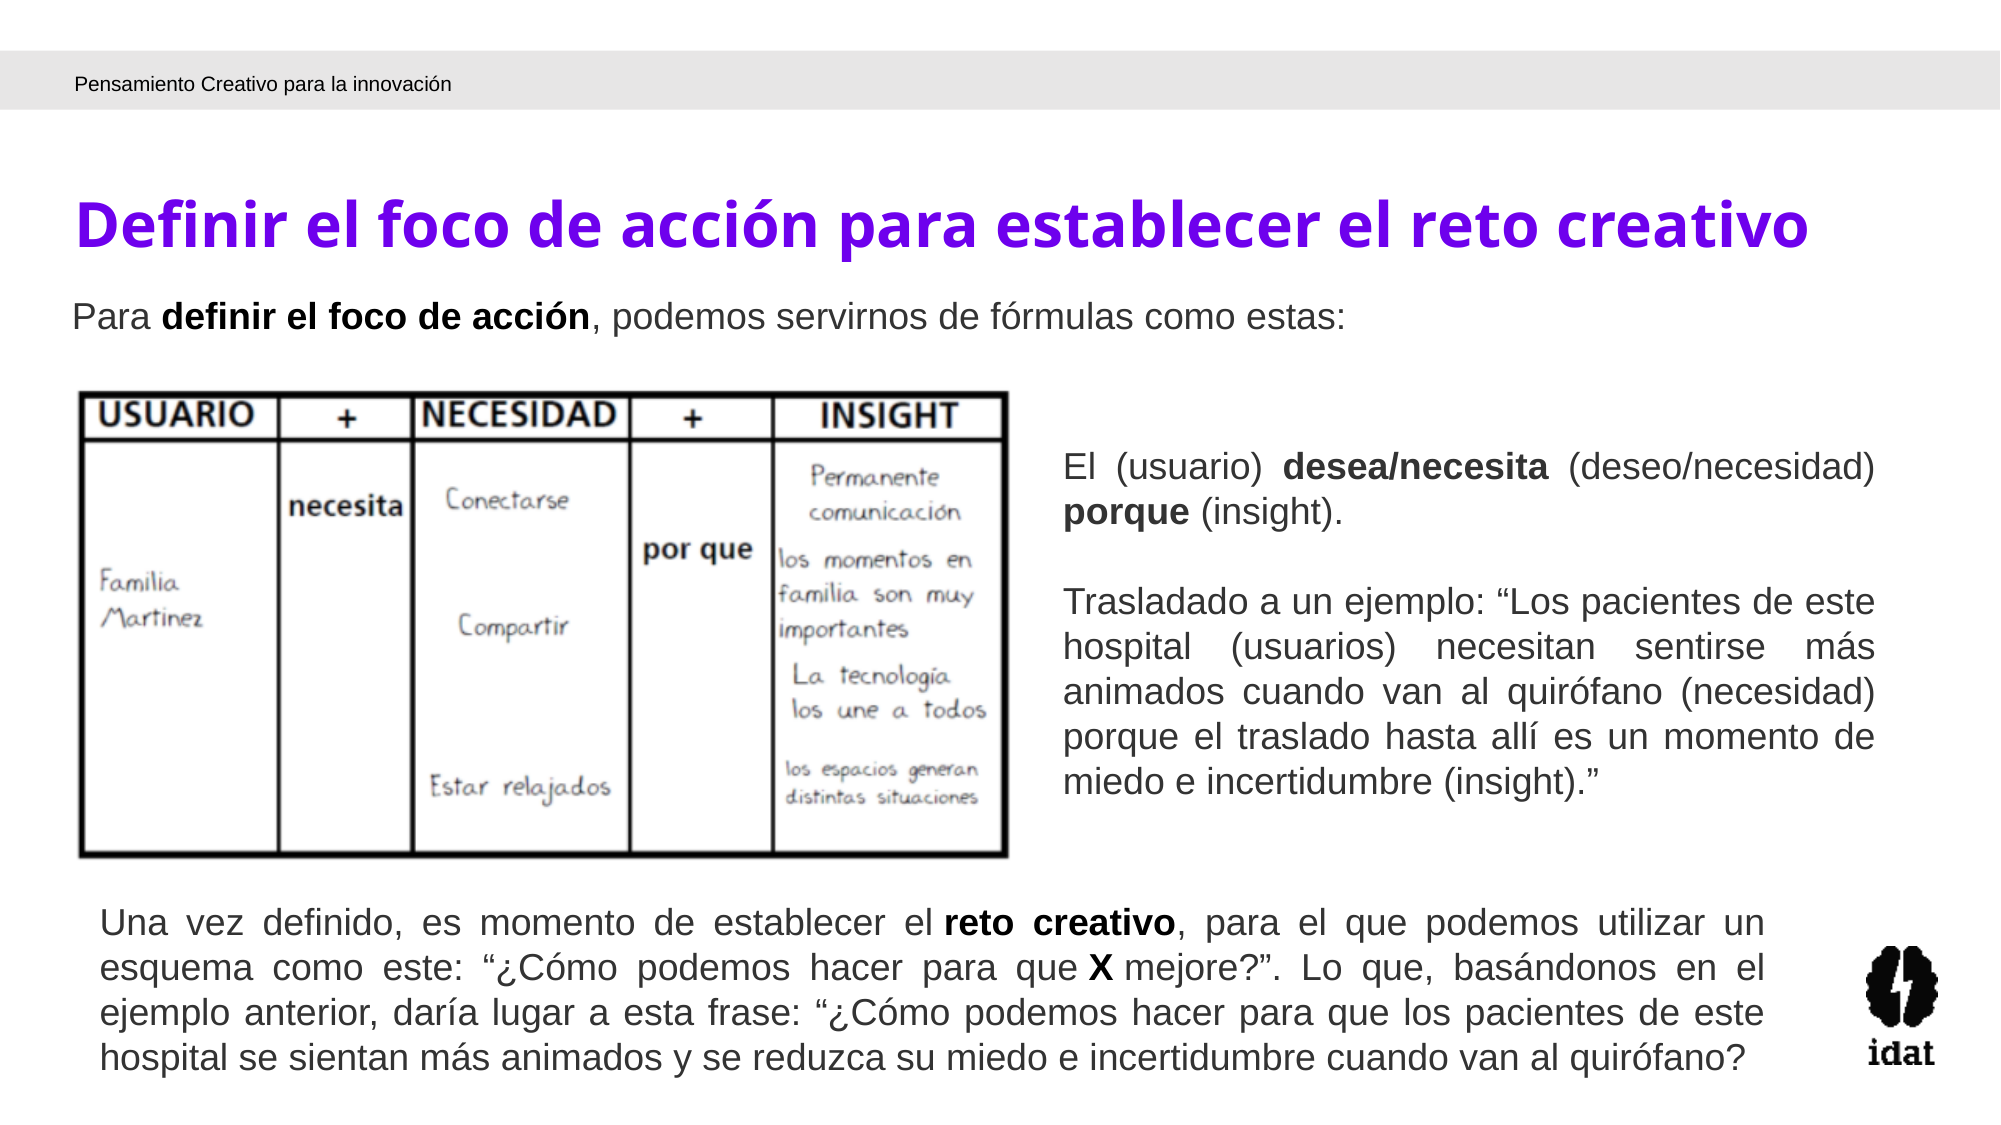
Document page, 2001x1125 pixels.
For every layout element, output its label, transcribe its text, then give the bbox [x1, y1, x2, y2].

picture [1866, 946, 1938, 1065]
picture [47, 349, 1057, 915]
list Para definir el foco de acción, podemos servirnos de fórmulas como estas: [71, 292, 1893, 354]
text_box Una vez definido, es momento de establecer el reto creativo, para el que podemos utilizar un esquema como este: “¿Cómo podemos hacer para que X mejore?”. Lo que, basándonos en el ejemplo anterior, daría lugar a esta frase: “¿Cómo podemos hacer para que los pacientes de este hospital se sientan más animados y se reduzca su miedo e incertidumbre cuando van al quirófano? [84, 890, 1780, 1086]
text_box El (usuario) desea/necesita (deseo/necesidad) porque (insight). Trasladado a un ejemplo: “Los pacientes de este hospital (usuarios) necesitan sentirse más animados cuando van al quirófano (necesidad) porque el traslado hasta allí es un momento de miedo e incertidumbre (insight).” [1057, 434, 1891, 810]
list Definir el foco de acción para establecer el reto creativo [74, 194, 1939, 274]
list Pensamiento Creativo para la innovación [74, 58, 690, 106]
